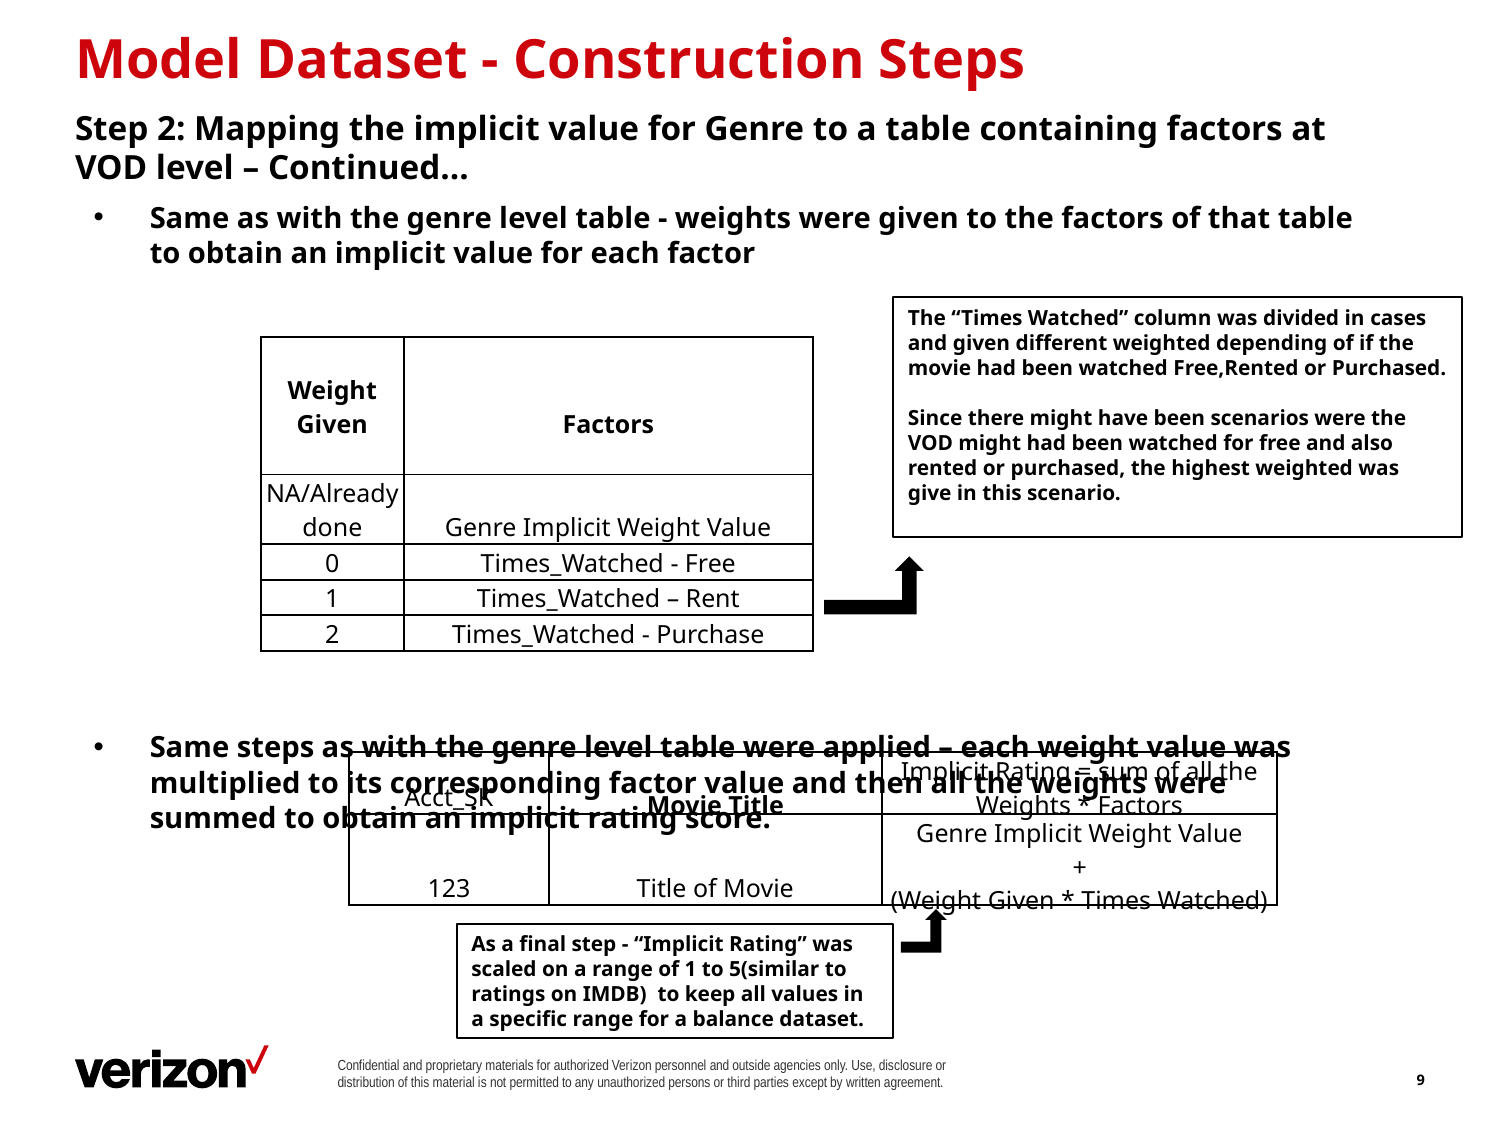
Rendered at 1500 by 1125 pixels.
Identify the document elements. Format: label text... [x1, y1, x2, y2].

table_cell 123 [350, 815, 548, 904]
table_header Implicit Rating = sum of all the Weights * Factors [883, 753, 1276, 813]
slide_number 9 [1387, 1053, 1425, 1091]
text_box The “Times Watched” column was divided in cases and given different weighted depending of if the movie had been watched Free,Rented or Purchased. Since there might have been scenarios were the VOD might had been watched for free and also rented or purchased, the highest weighted was give in this scenario. [893, 297, 1463, 537]
table_cell Genre Implicit Weight Value [405, 475, 812, 543]
text_box As a final step - “Implicit Rating” was scaled on a range of 1 to 5(similar to ratings on IMDB) to keep all values in a specific range for a balance dataset. [456, 923, 894, 1039]
table_cell NA/Already done [262, 475, 403, 543]
text_box [823, 555, 925, 616]
list Step 2: Mapping the implicit value for Genre to a table containing factors at VOD level – Continued… Same as with the genre level table - weights were given to the factors of that table to obtain an implicit value for each factor Same steps as with the genre level table were applied – each weight value was multiplied to its corresponding factor value and then all the weights were summed to obtain an implicit rating score. [75, 106, 1361, 1040]
table_header Weight Given [262, 338, 403, 474]
title Model Dataset - Construction Steps [75, 31, 1238, 106]
table_cell Times_Watched – Rent [405, 581, 812, 614]
table_header Acct_SK [350, 753, 548, 813]
table_cell Times_Watched - Free [405, 545, 812, 579]
table_cell 1 [262, 581, 403, 614]
table_cell Times_Watched - Purchase [405, 616, 812, 650]
table_header Movie Title [550, 753, 881, 813]
table_cell Genre Implicit Weight Value + (Weight Given * Times Watched) [883, 815, 1276, 904]
text_box [899, 908, 948, 954]
table_header Factors [405, 338, 812, 474]
table_cell Title of Movie [550, 815, 881, 904]
table_cell 0 [262, 545, 403, 579]
table_cell 2 [262, 616, 403, 650]
